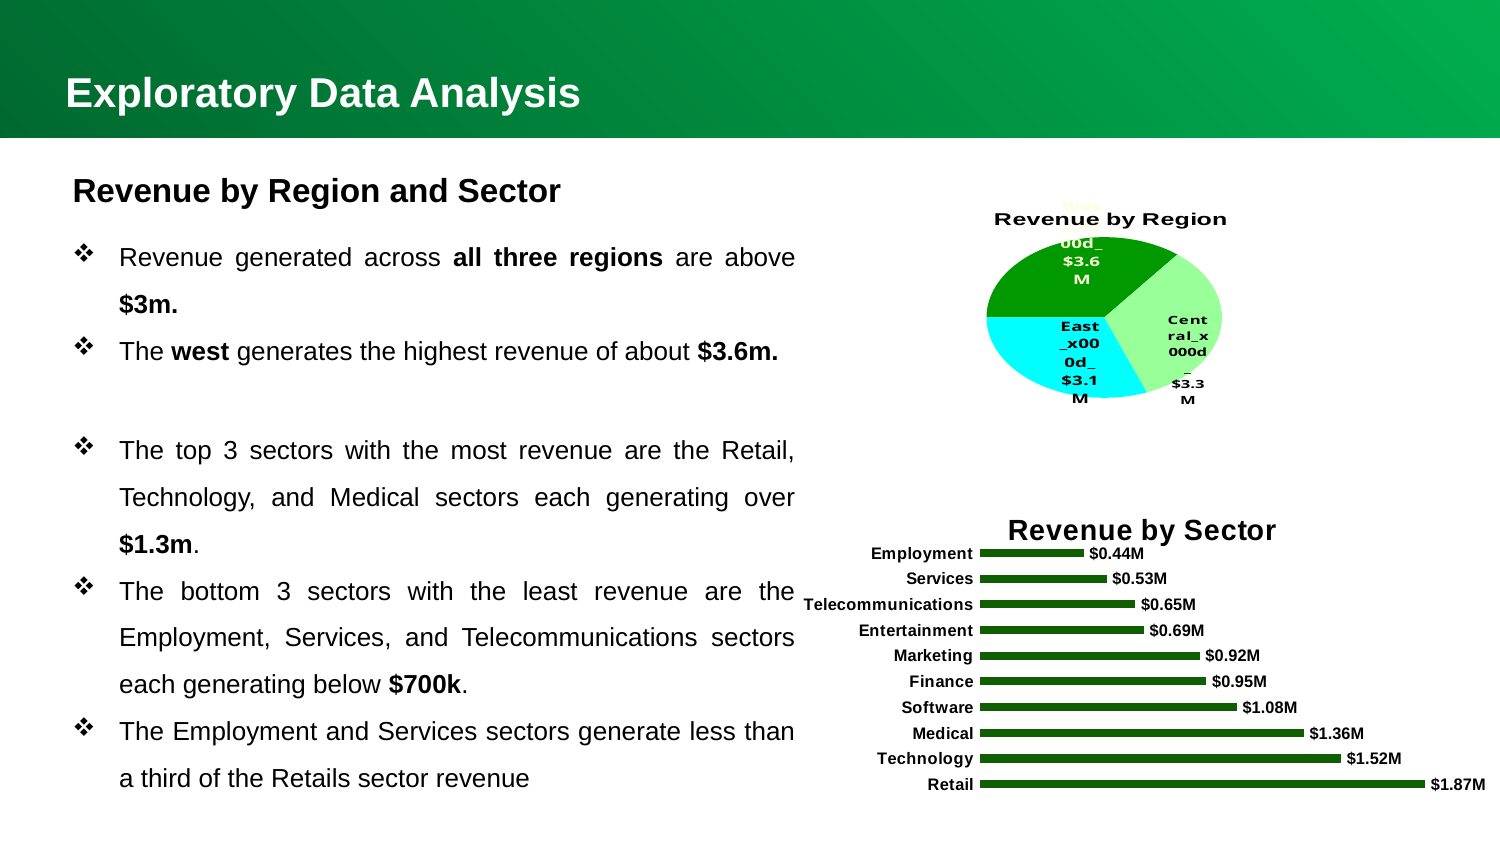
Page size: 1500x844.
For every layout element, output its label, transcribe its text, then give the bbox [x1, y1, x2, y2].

text_box Revenue by Region and Sector [64, 161, 666, 217]
text_box [0, 0, 1500, 138]
text_box Exploratory Data Analysis [33, 43, 1439, 131]
chart [930, 148, 1271, 480]
chart [803, 490, 1487, 822]
text_box Revenue generated across all three regions are above $3m. The west generates the highest revenue of about $3.6m. The top 3 sectors with the most revenue are the Retail, Technology, and Medical sectors each generating over $1.3m. The bottom 3 sectors with the least revenue are the Employment, Services, and Telecommunications sectors each generating below $700k. The Employment and Services sectors generate less than a third of the Retails sector revenue [64, 217, 804, 821]
